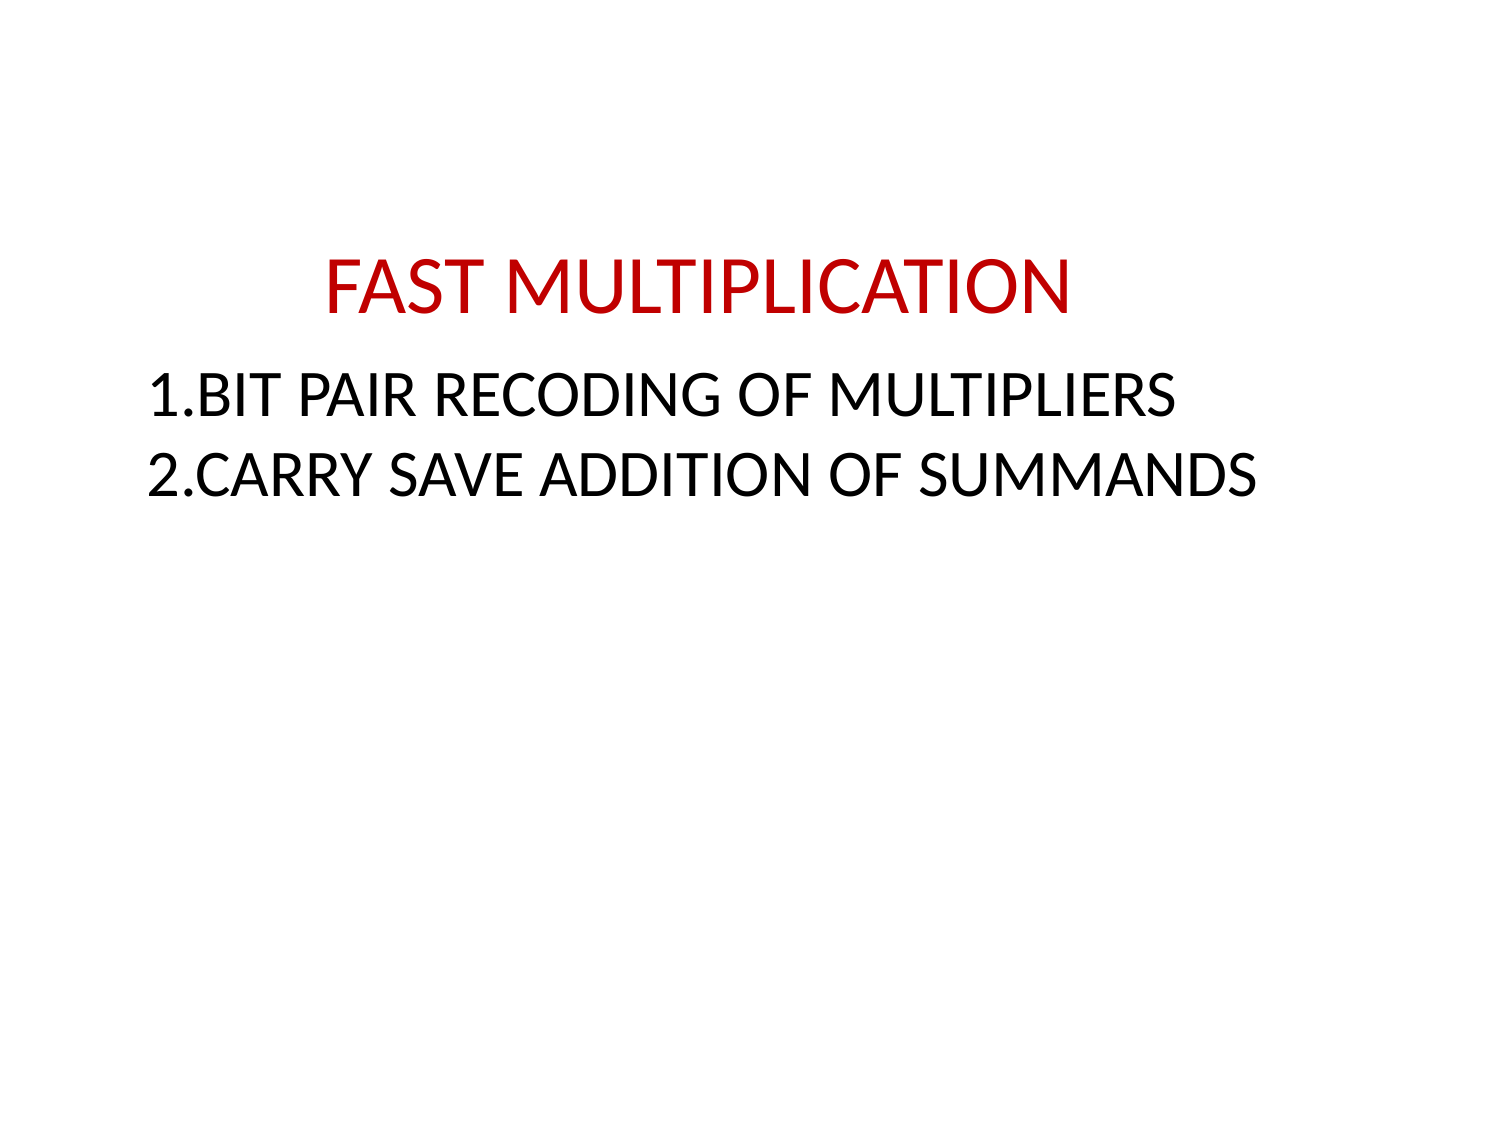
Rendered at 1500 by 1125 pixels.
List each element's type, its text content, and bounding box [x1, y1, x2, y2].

list 1.BIT PAIR RECODING OF MULTIPLIERS 2.CARRY SAVE ADDITION OF SUMMANDS [75, 262, 1425, 1005]
title FAST MULTIPLICATION [24, 186, 1375, 374]
